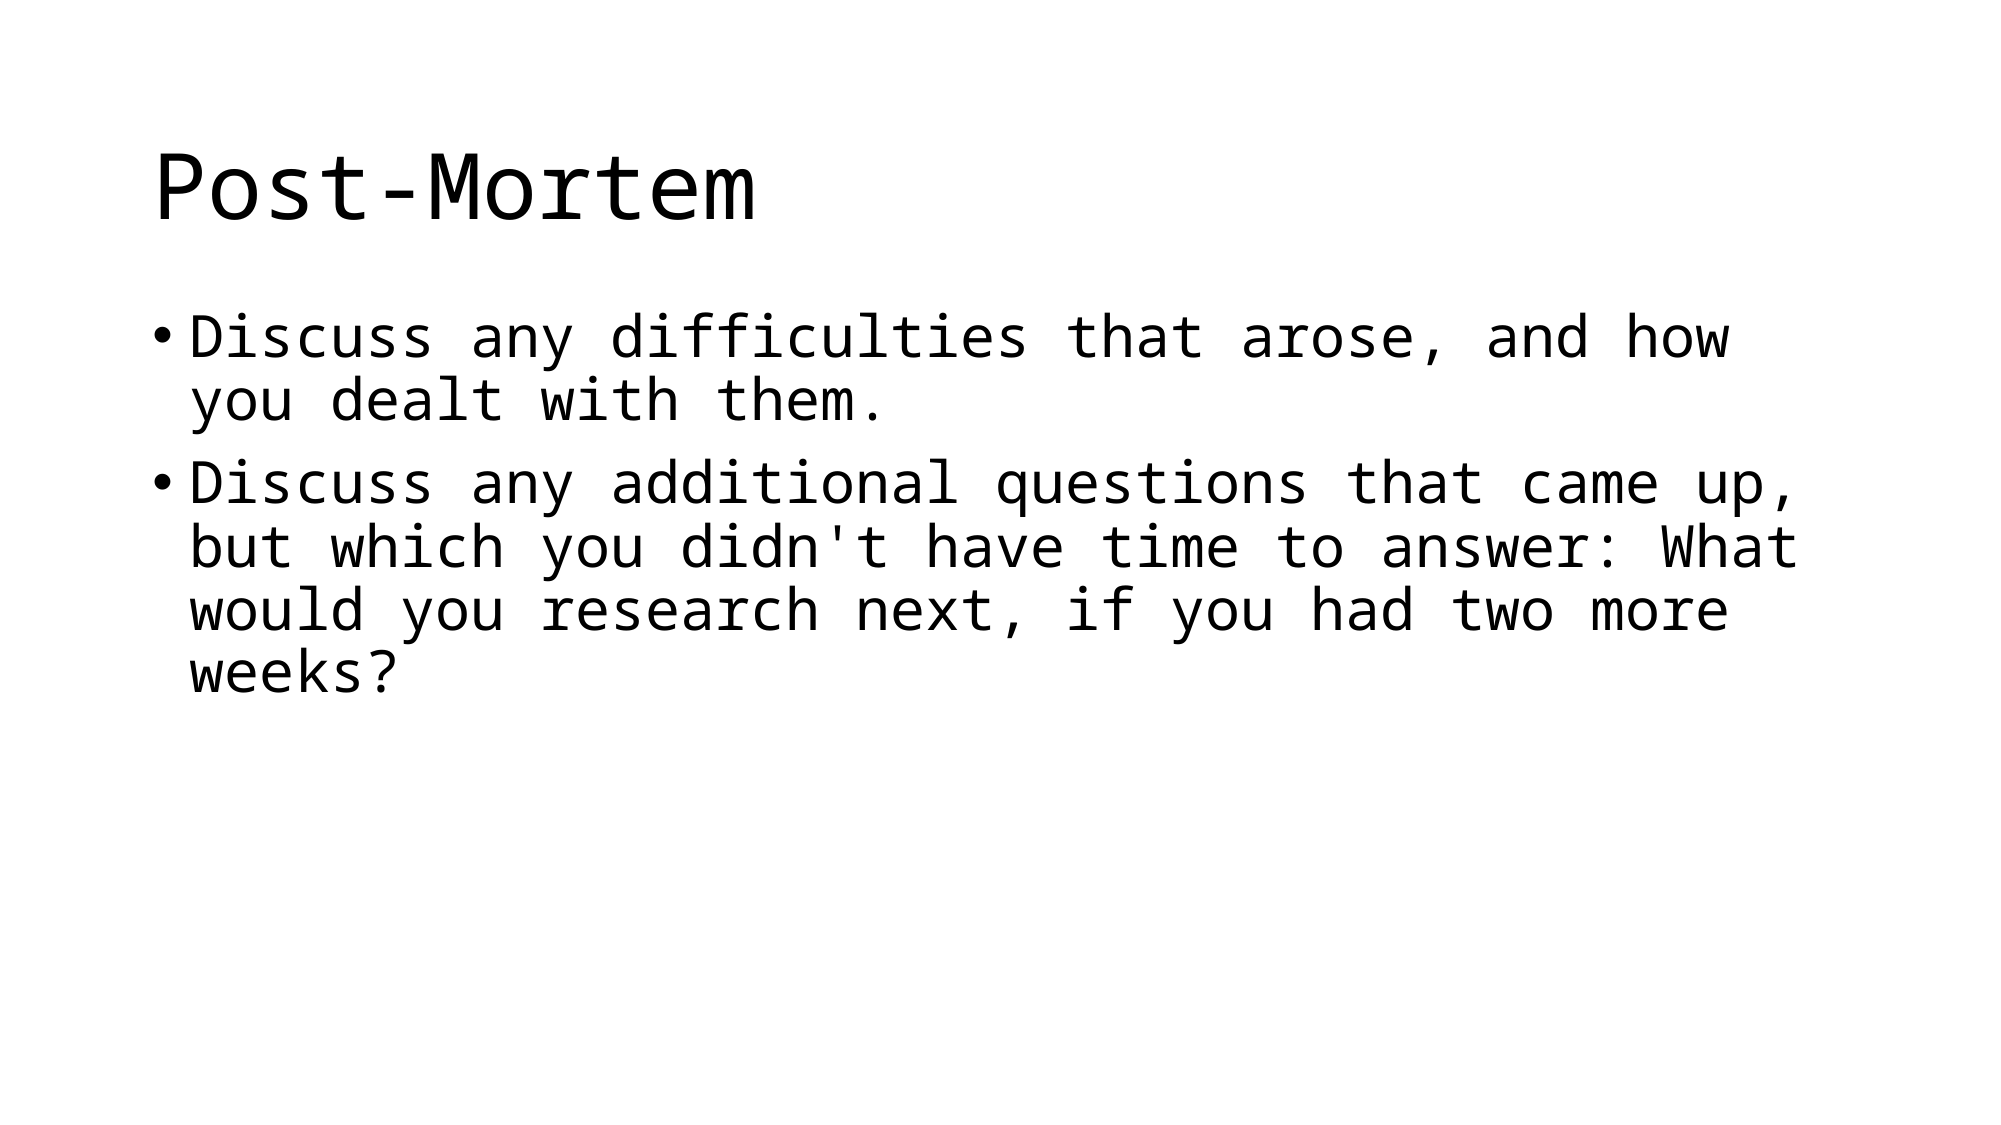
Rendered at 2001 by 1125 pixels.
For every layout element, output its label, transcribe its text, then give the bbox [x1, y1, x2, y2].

list Discuss any difficulties that arose, and how you dealt with them. Discuss any additional questions that came up, but which you didn't have time to answer: What would you research next, if you had two more weeks? [137, 299, 1863, 1014]
title Post-Mortem [137, 80, 1863, 299]
